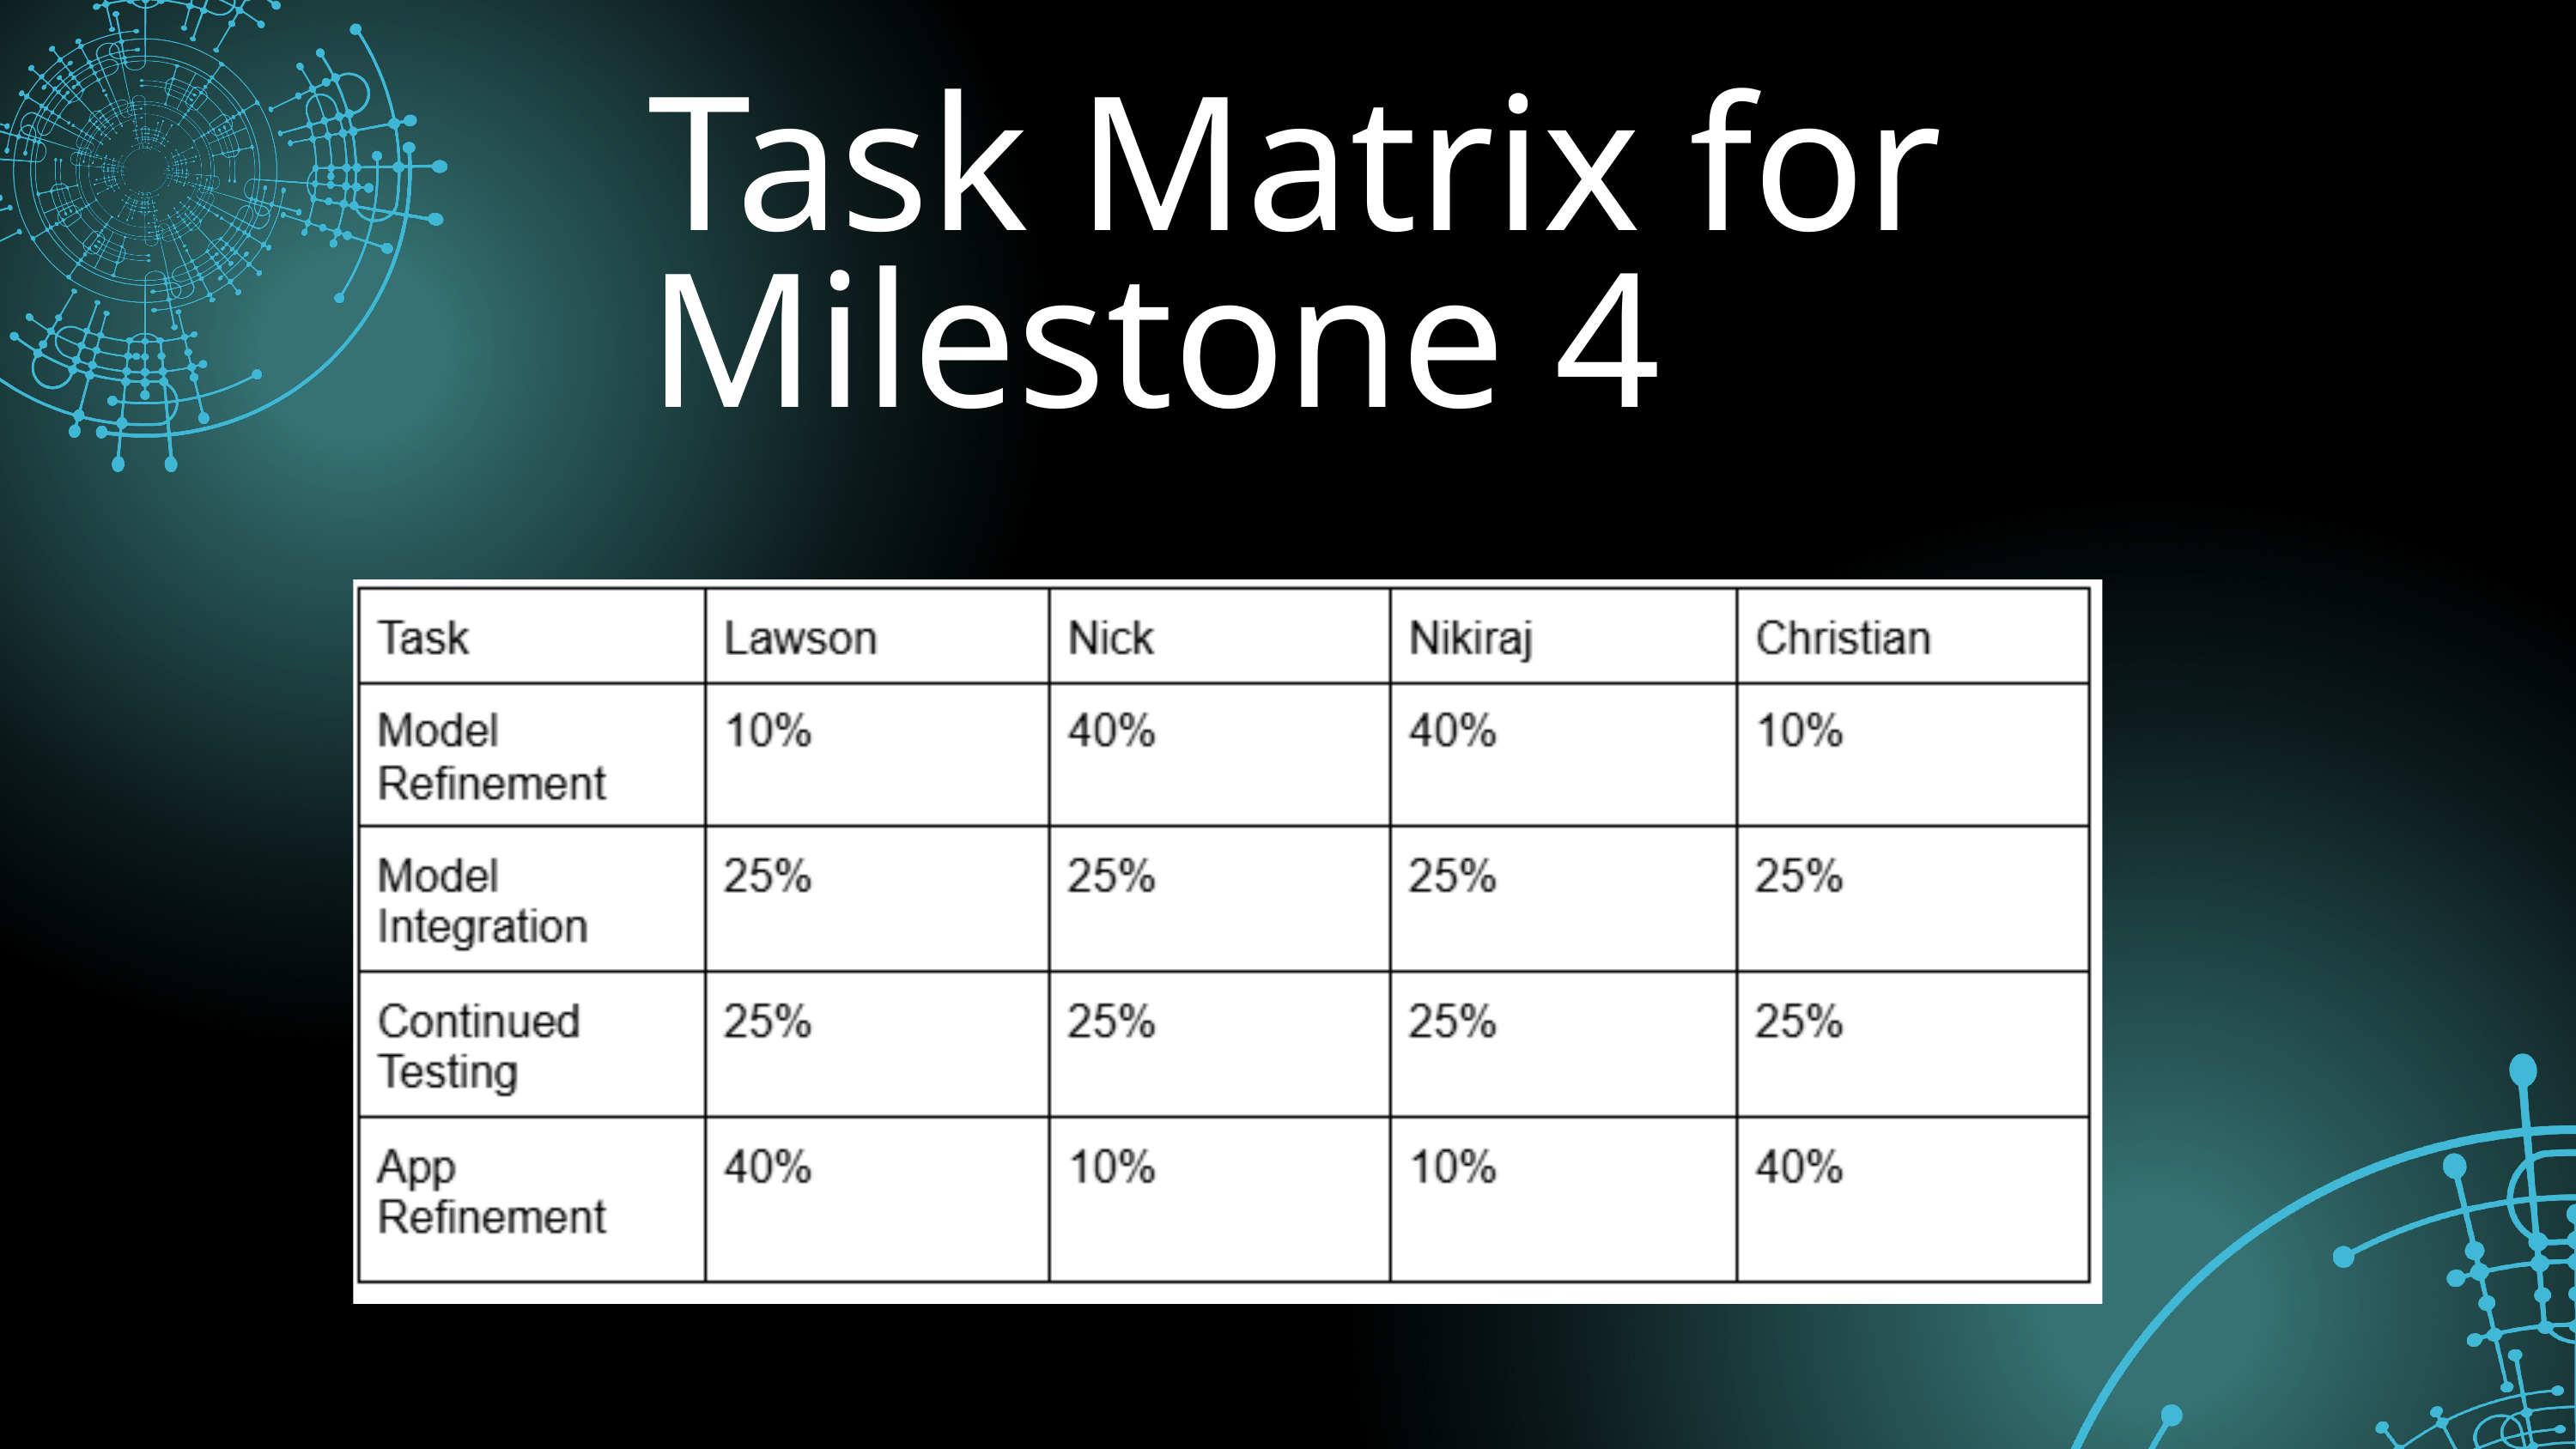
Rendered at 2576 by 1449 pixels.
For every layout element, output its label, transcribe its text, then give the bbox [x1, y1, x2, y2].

text_box [0, 0, 448, 473]
text_box [1944, 1052, 2576, 1449]
text_box [2103, 489, 2576, 1052]
text_box Task Matrix for Milestone 4 [647, 90, 2154, 798]
text_box [1339, 1304, 1944, 1449]
text_box [0, 0, 1057, 1053]
text_box [353, 579, 2103, 1304]
